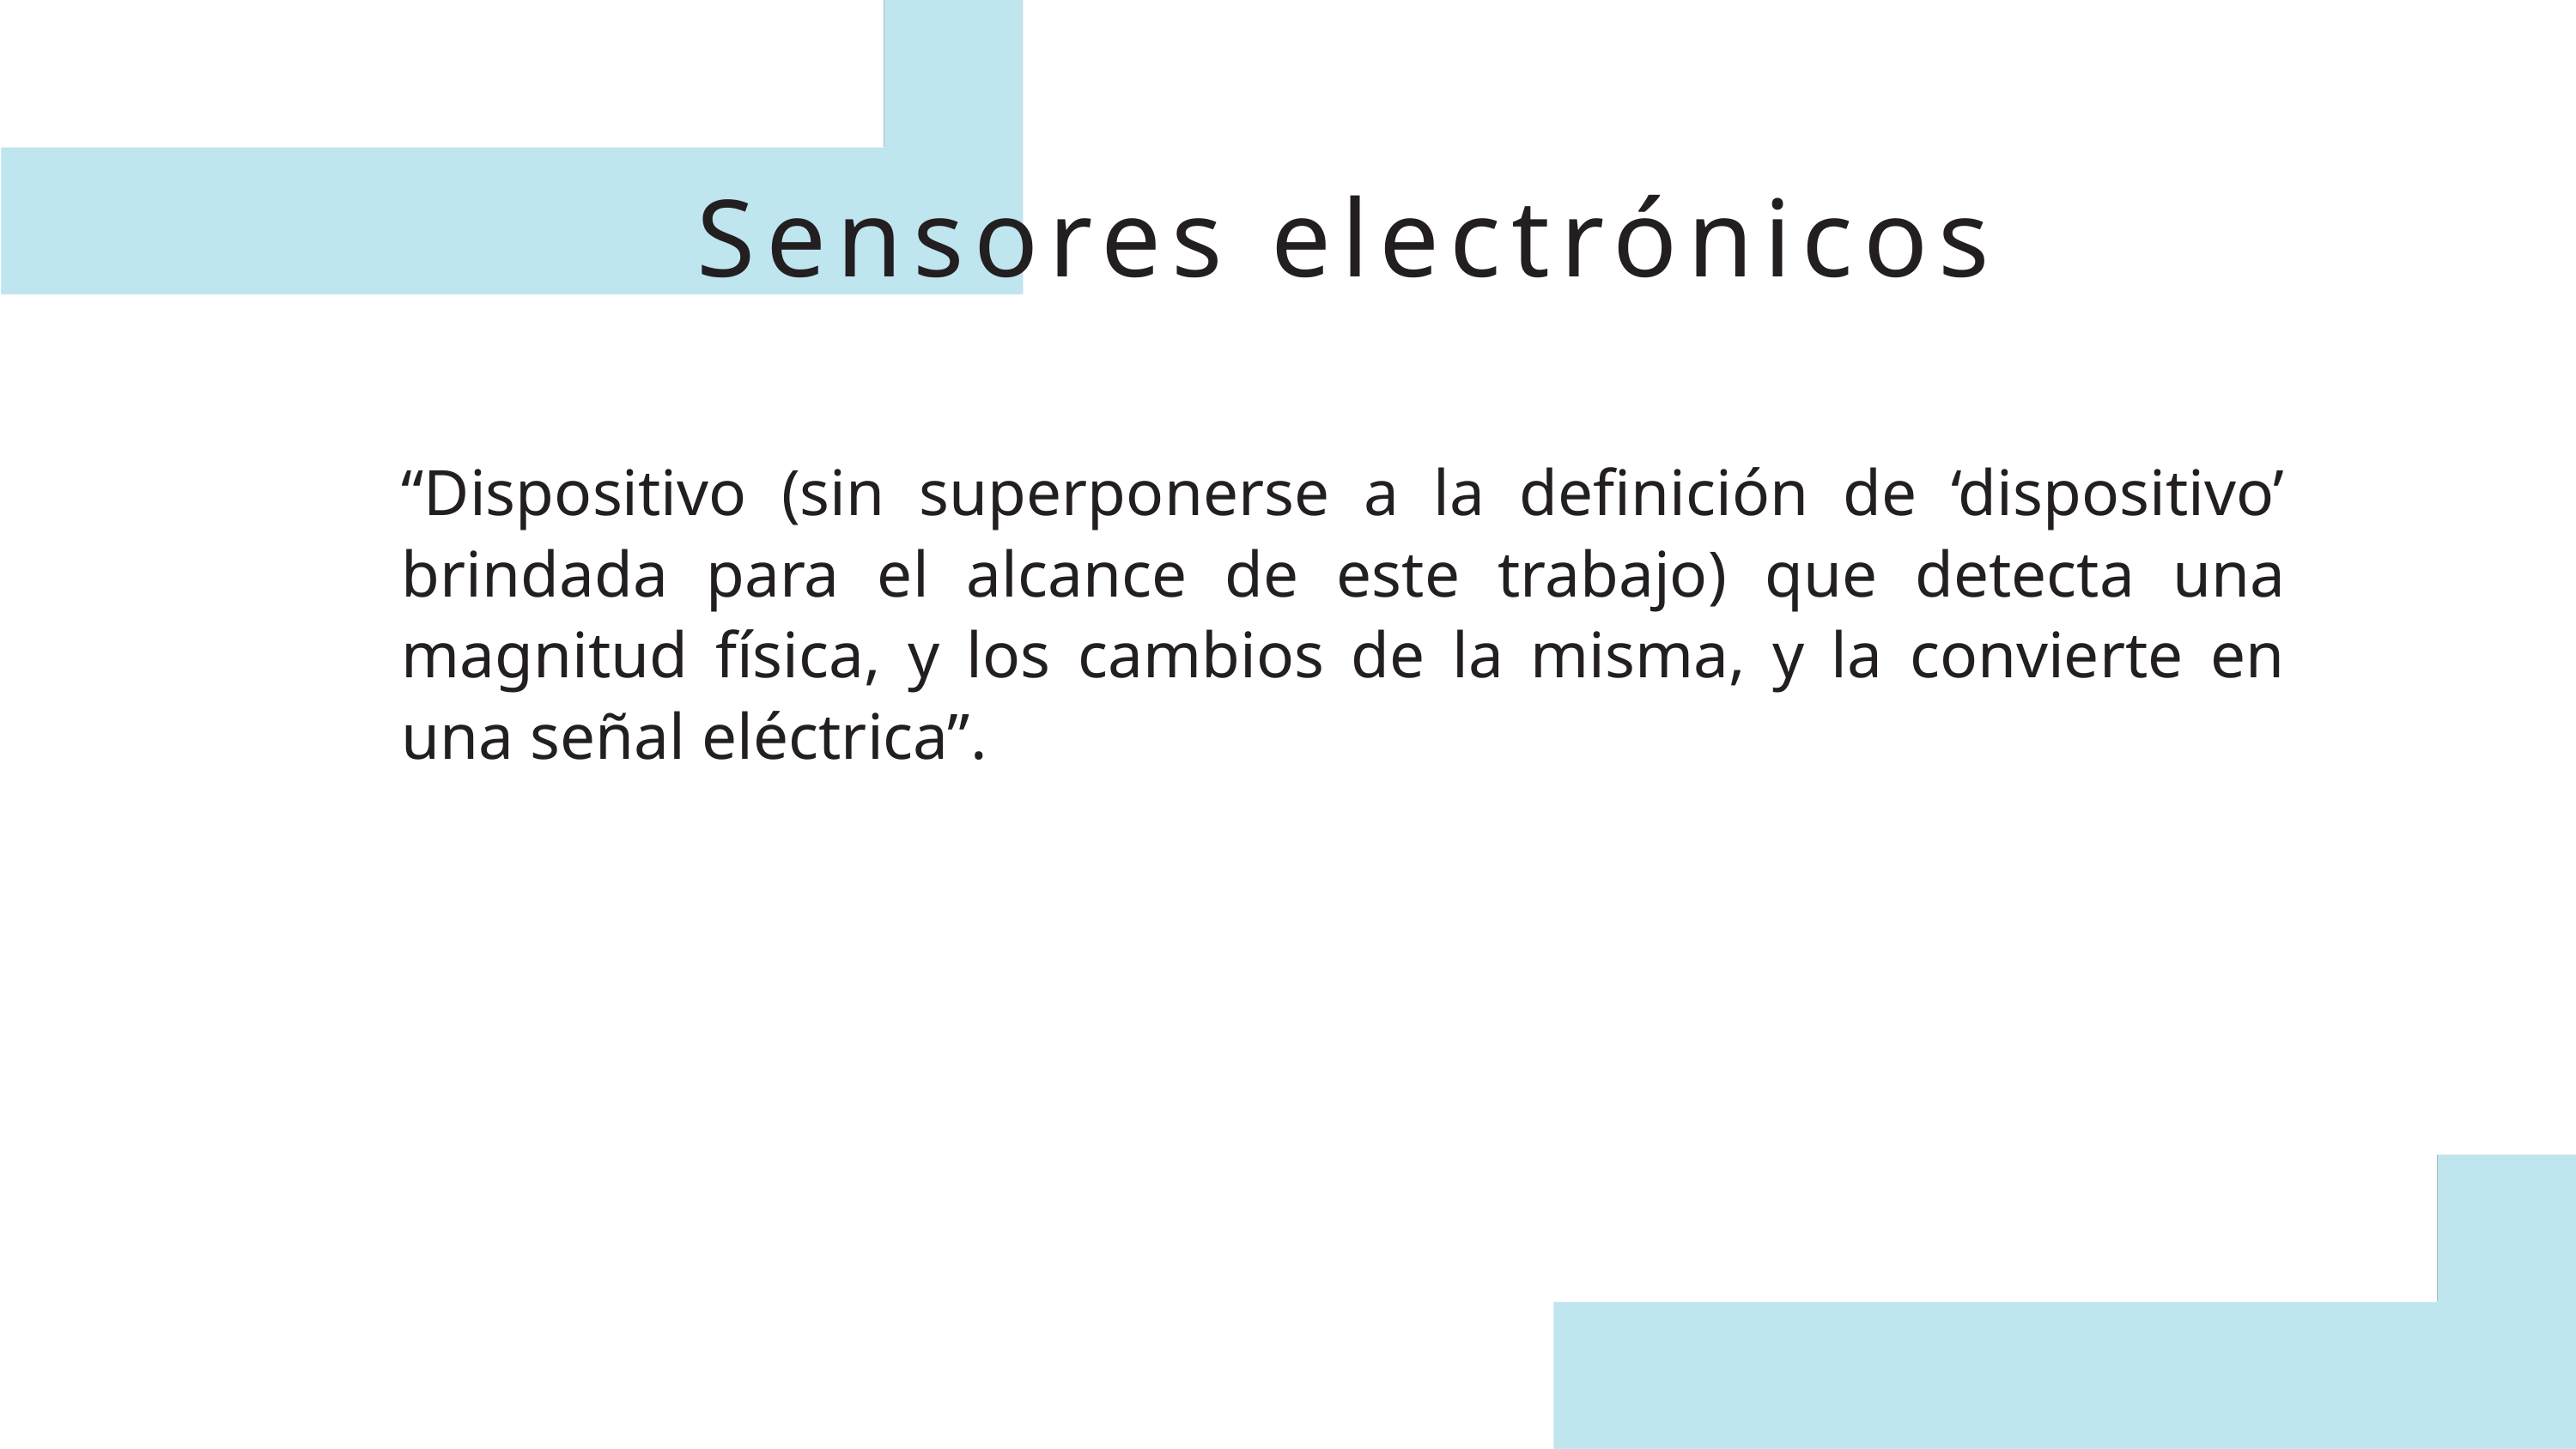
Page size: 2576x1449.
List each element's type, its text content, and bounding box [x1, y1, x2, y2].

text_box “Dispositivo (sin superponerse a la definición de ‘dispositivo’ brindada para el alcance de este trabajo) que detecta una magnitud física, y los cambios de la misma, y la convierte en una señal eléctrica”. [401, 446, 2287, 772]
text_box [1552, 1155, 2576, 1449]
text_box Sensores electrónicos [623, 150, 2065, 298]
text_box [0, 0, 1024, 294]
